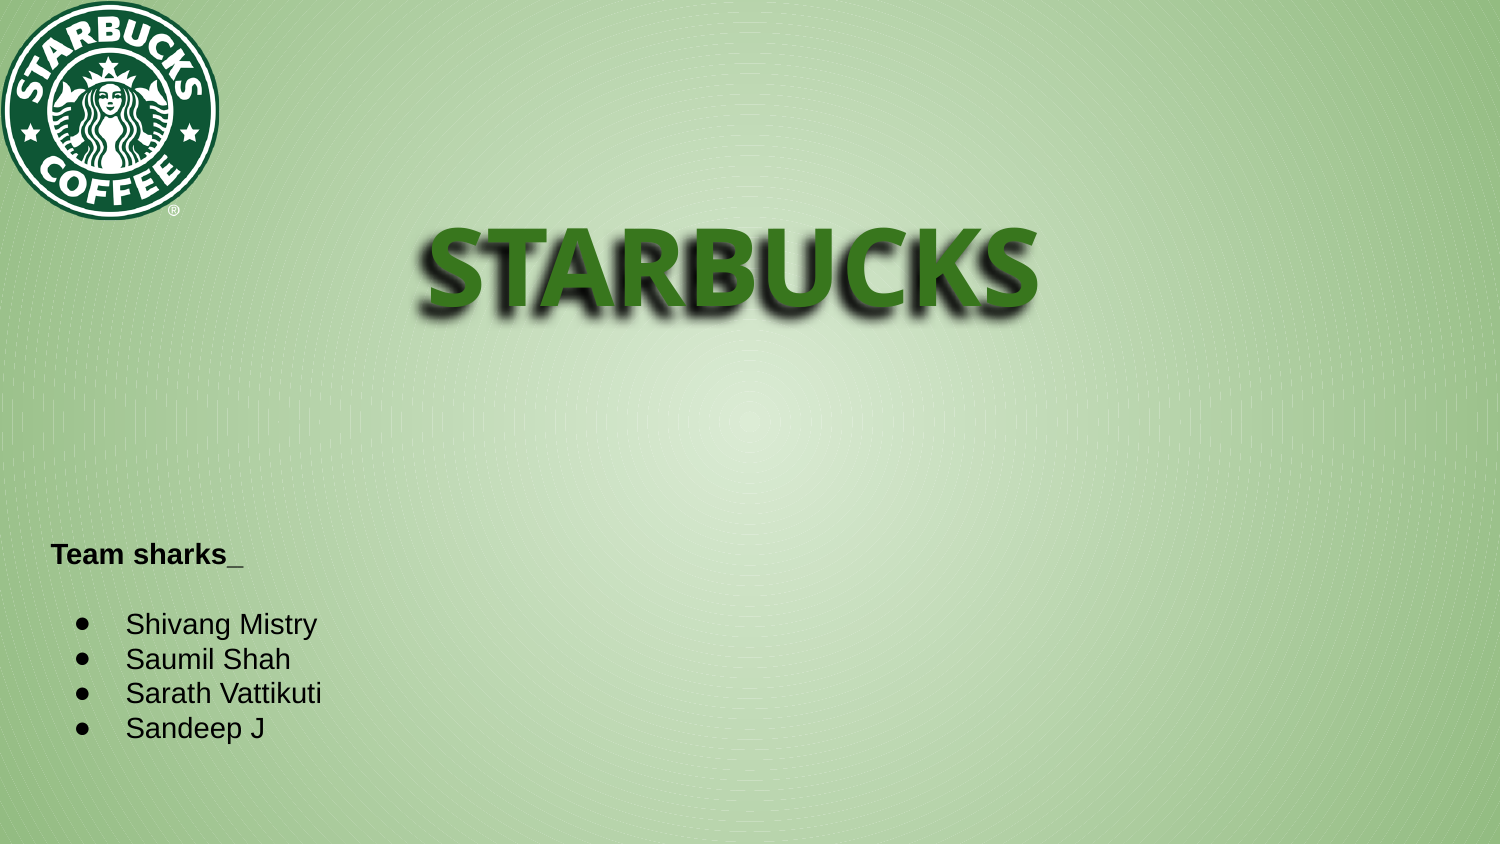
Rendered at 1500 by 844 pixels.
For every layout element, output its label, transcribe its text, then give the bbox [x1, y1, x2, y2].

text_box Team sharks_ Shivang Mistry Saumil Shah Sarath Vattikuti Sandeep J [35, 485, 440, 788]
picture [0, 0, 220, 223]
title STARBUCKS [35, 142, 1434, 343]
